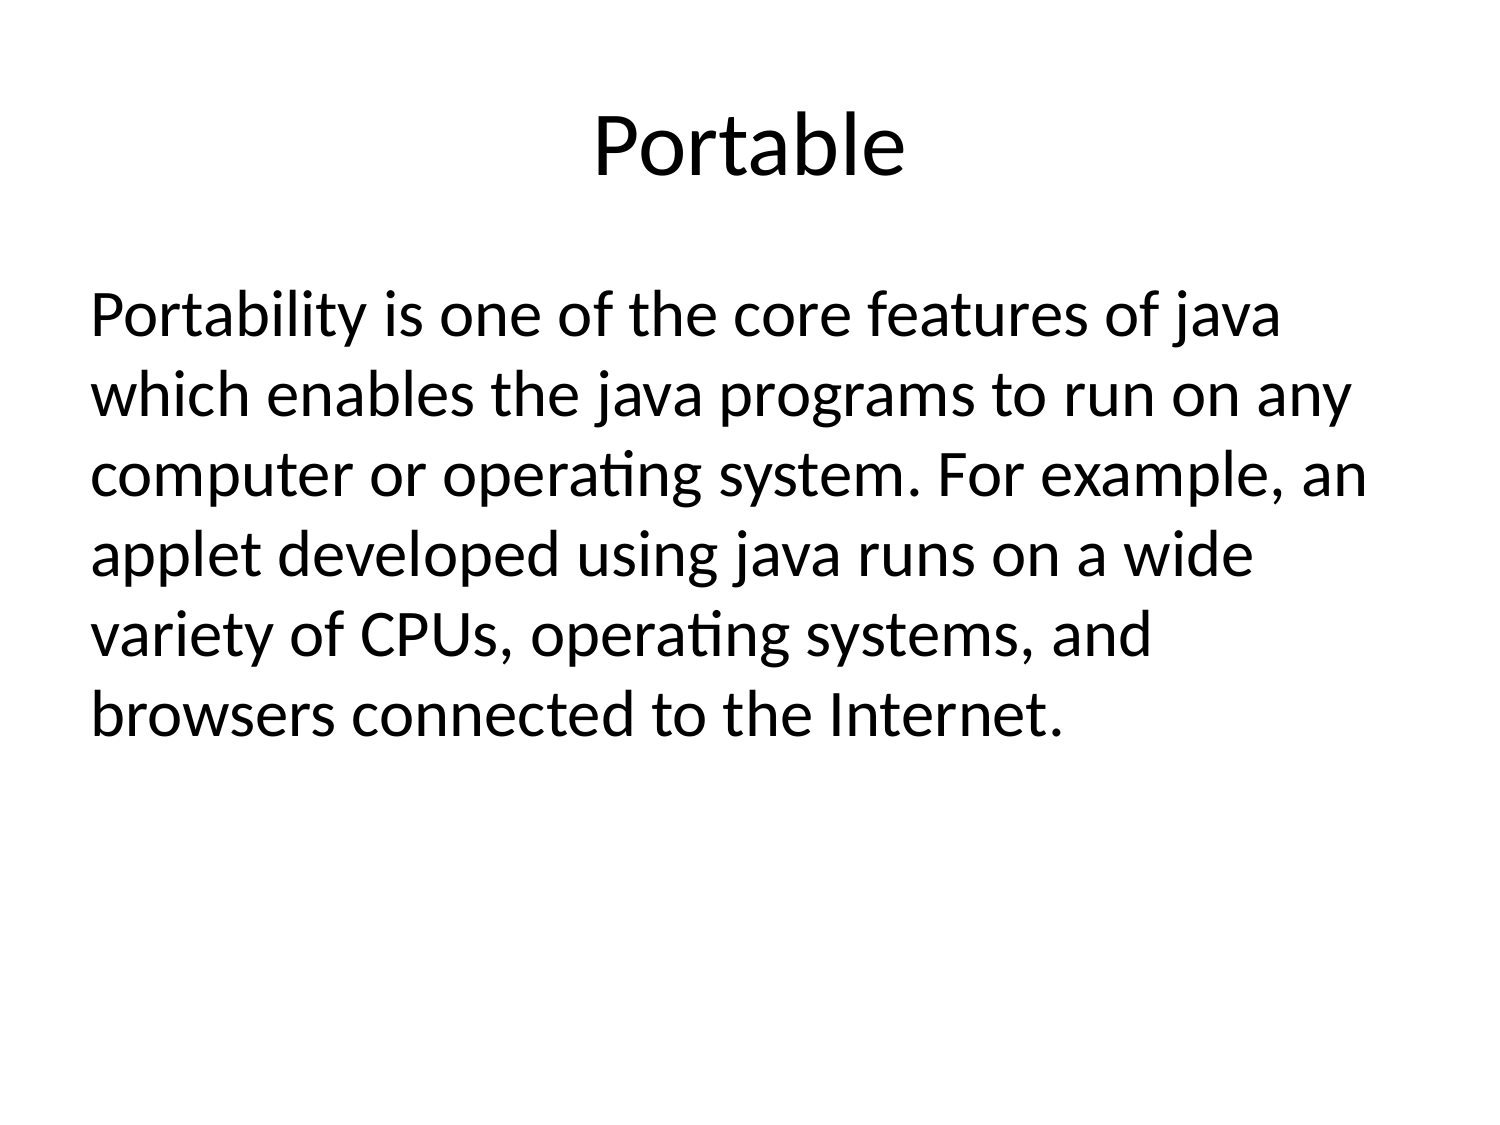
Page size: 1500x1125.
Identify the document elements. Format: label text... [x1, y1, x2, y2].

title Portable [75, 45, 1425, 233]
list Portability is one of the core features of java which enables the java programs to run on any computer or operating system. For example, an applet developed using java runs on a wide variety of CPUs, operating systems, and browsers connected to the Internet. [75, 262, 1425, 1005]
